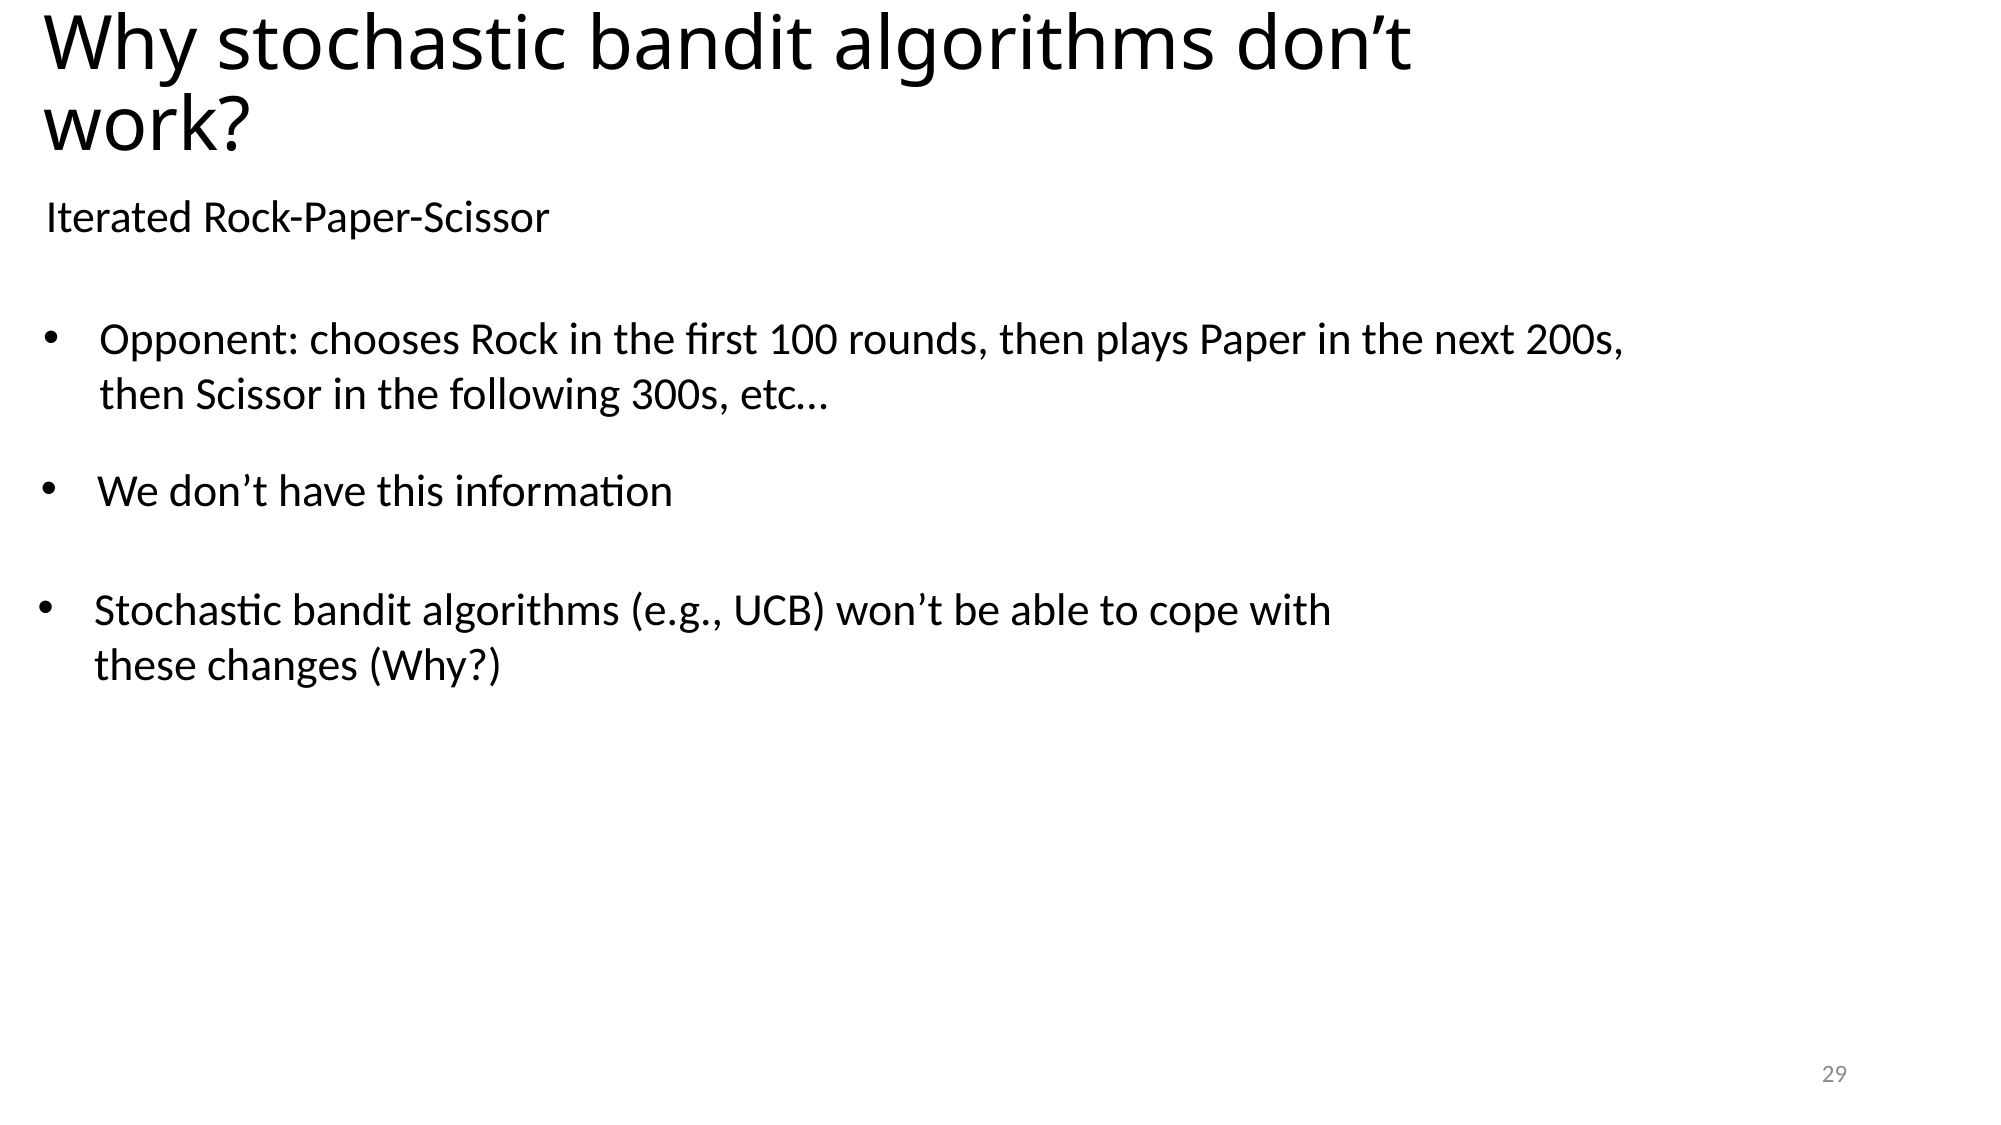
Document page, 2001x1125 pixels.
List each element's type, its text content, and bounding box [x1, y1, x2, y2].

text_box Opponent: chooses Rock in the first 100 rounds, then plays Paper in the next 200s, then Scissor in the following 300s, etc… [28, 301, 1647, 427]
text_box Iterated Rock-Paper-Scissor [31, 179, 1383, 250]
title Why stochastic bandit algorithms don’t work? [28, 0, 1618, 180]
slide_number 29 [1412, 1042, 1863, 1103]
text_box We don’t have this information [26, 452, 1378, 523]
text_box Stochastic bandit algorithms (e.g., UCB) won’t be able to cope with these changes (Why?) [23, 571, 1375, 697]
